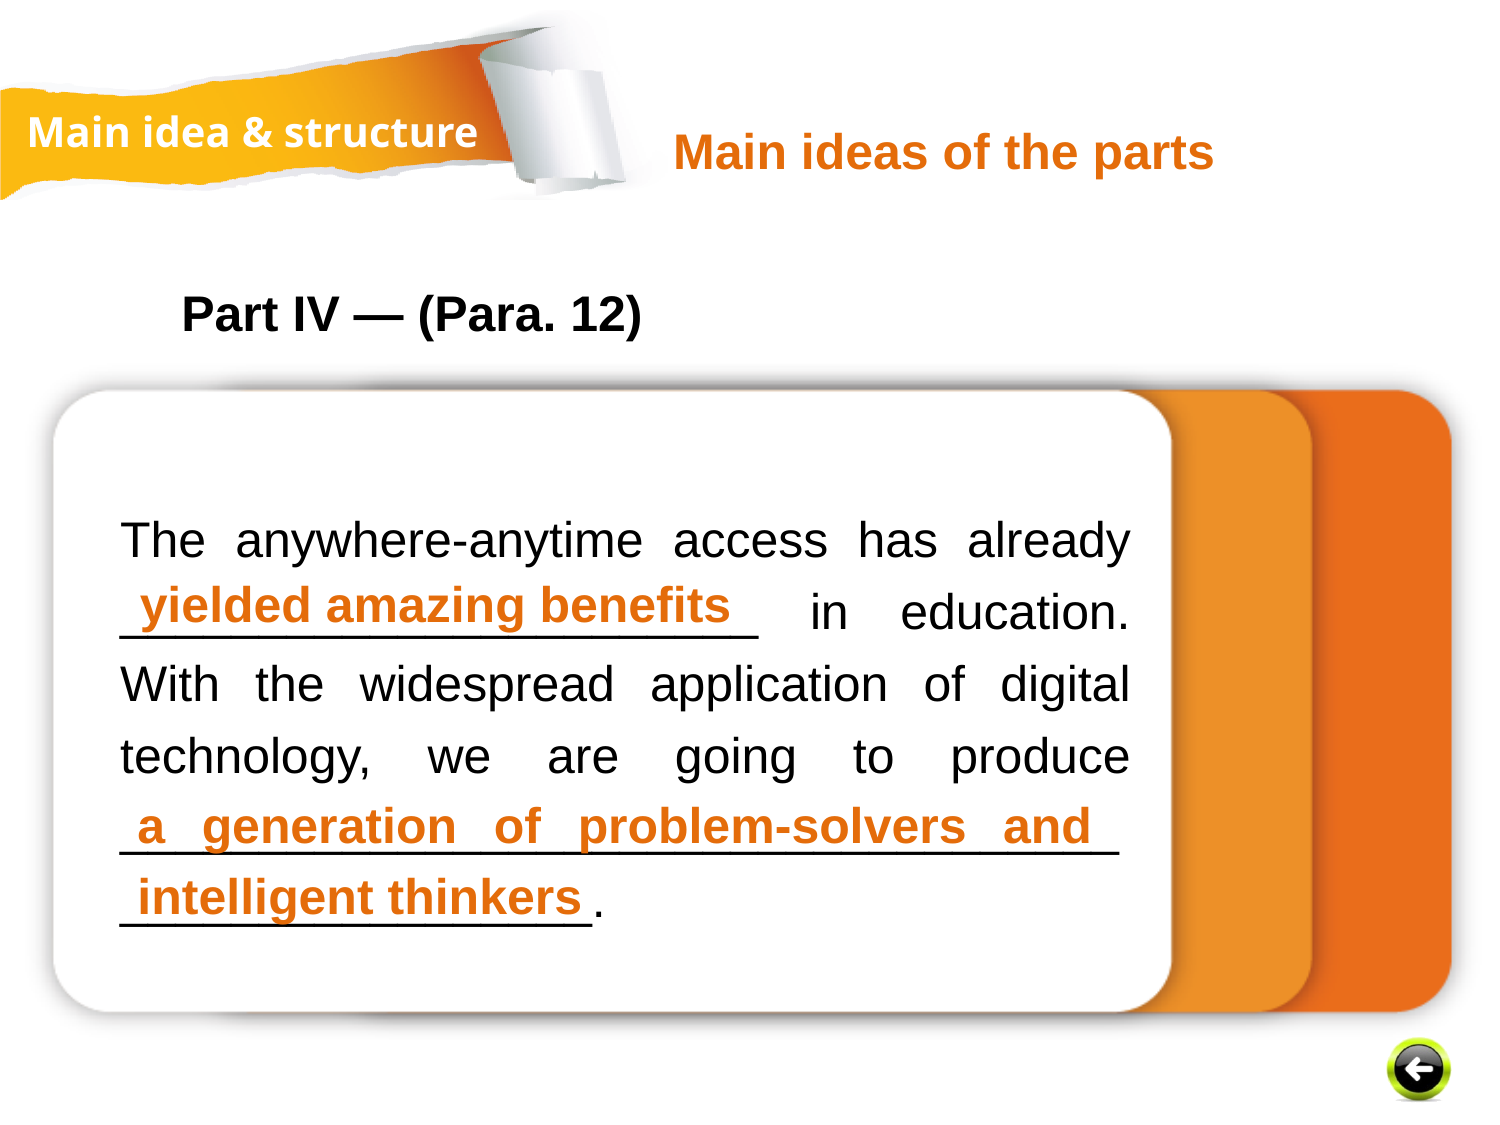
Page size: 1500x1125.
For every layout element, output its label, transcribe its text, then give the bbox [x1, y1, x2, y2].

text_box Main ideas of the parts [672, 111, 1313, 187]
text_box Part IV — (Para. 12) [166, 261, 1313, 326]
picture [18, 327, 1483, 1107]
picture [0, 10, 668, 200]
